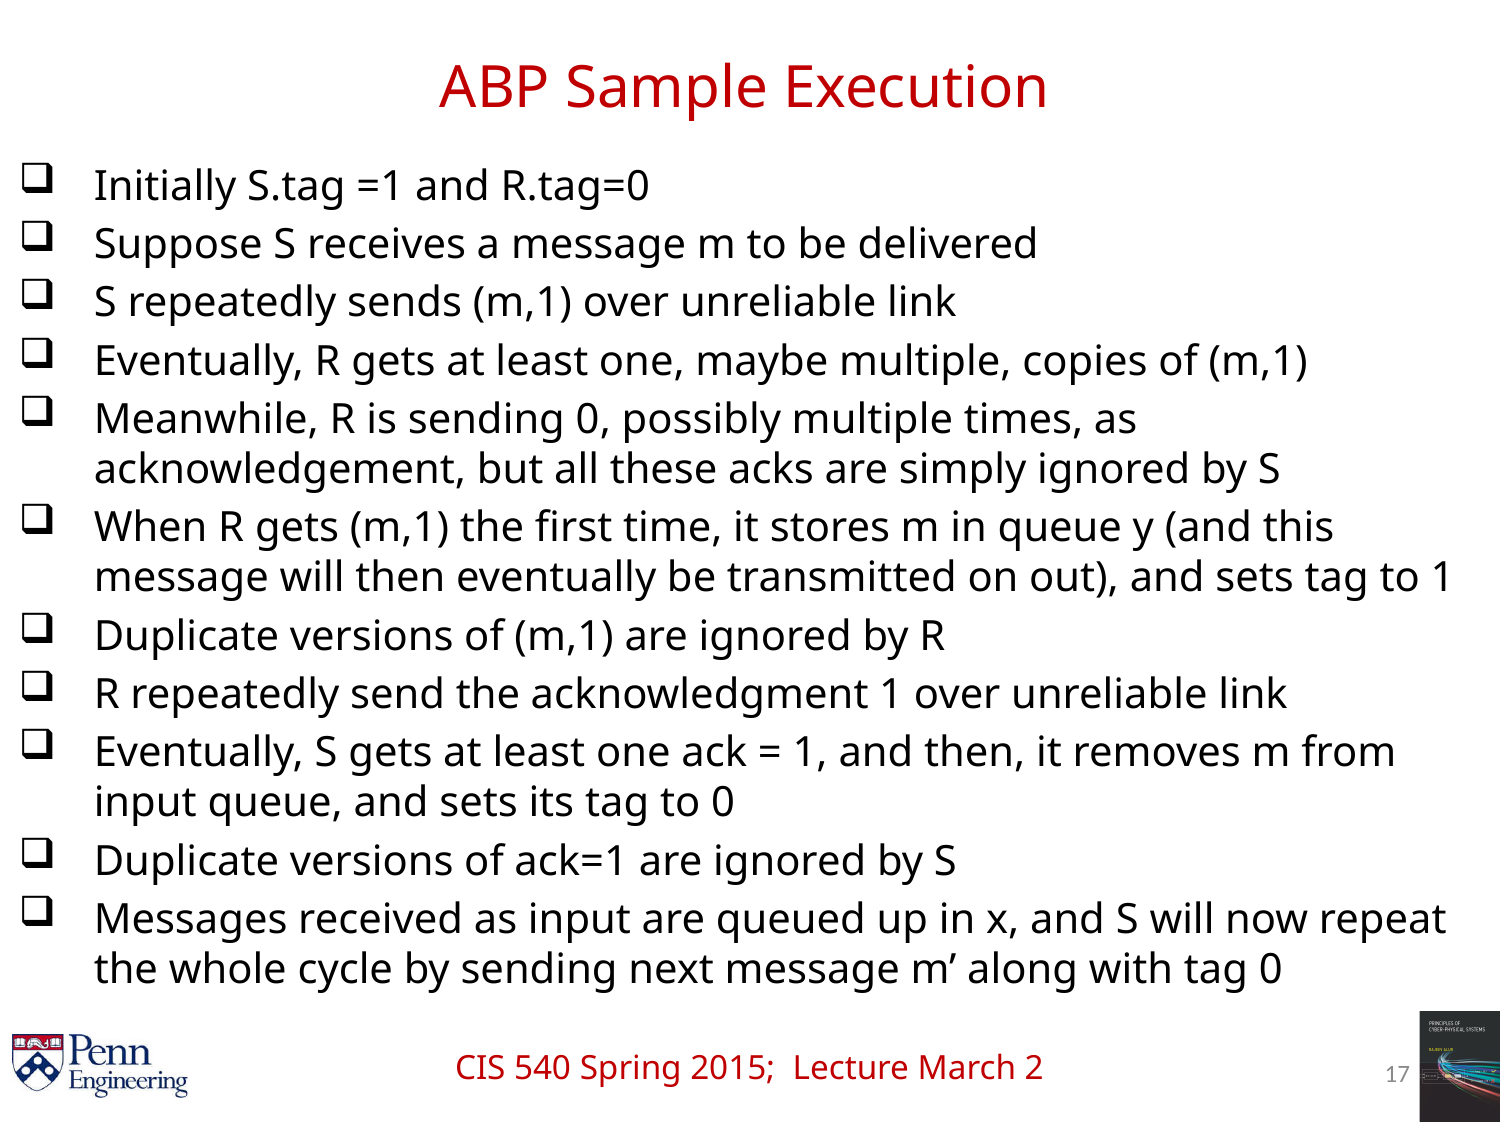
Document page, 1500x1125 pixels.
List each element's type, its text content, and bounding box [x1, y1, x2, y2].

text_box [0, 1007, 1500, 1125]
title ABP Sample Execution [100, 24, 1389, 87]
text_box Initially S.tag =1 and R.tag=0 Suppose S receives a message m to be delivered S repeatedly sends (m,1) over unreliable link Eventually, R gets at least one, maybe multiple, copies of (m,1) Meanwhile, R is sending 0, possibly multiple times, as acknowledgement, but all these acks are simply ignored by S When R gets (m,1) the first time, it stores m in queue y (and this message will then eventually be transmitted on out), and sets tag to 1 Duplicate versions of (m,1) are ignored by R R repeatedly send the acknowledgment 1 over unreliable link Eventually, S gets at least one ack = 1, and then, it removes m from input queue, and sets its tag to 0 Duplicate versions of ack=1 are ignored by S Messages received as input are queued up in x, and S will now repeat the whole cycle by sending next message m’ along with tag 0 [3, 87, 1500, 1006]
